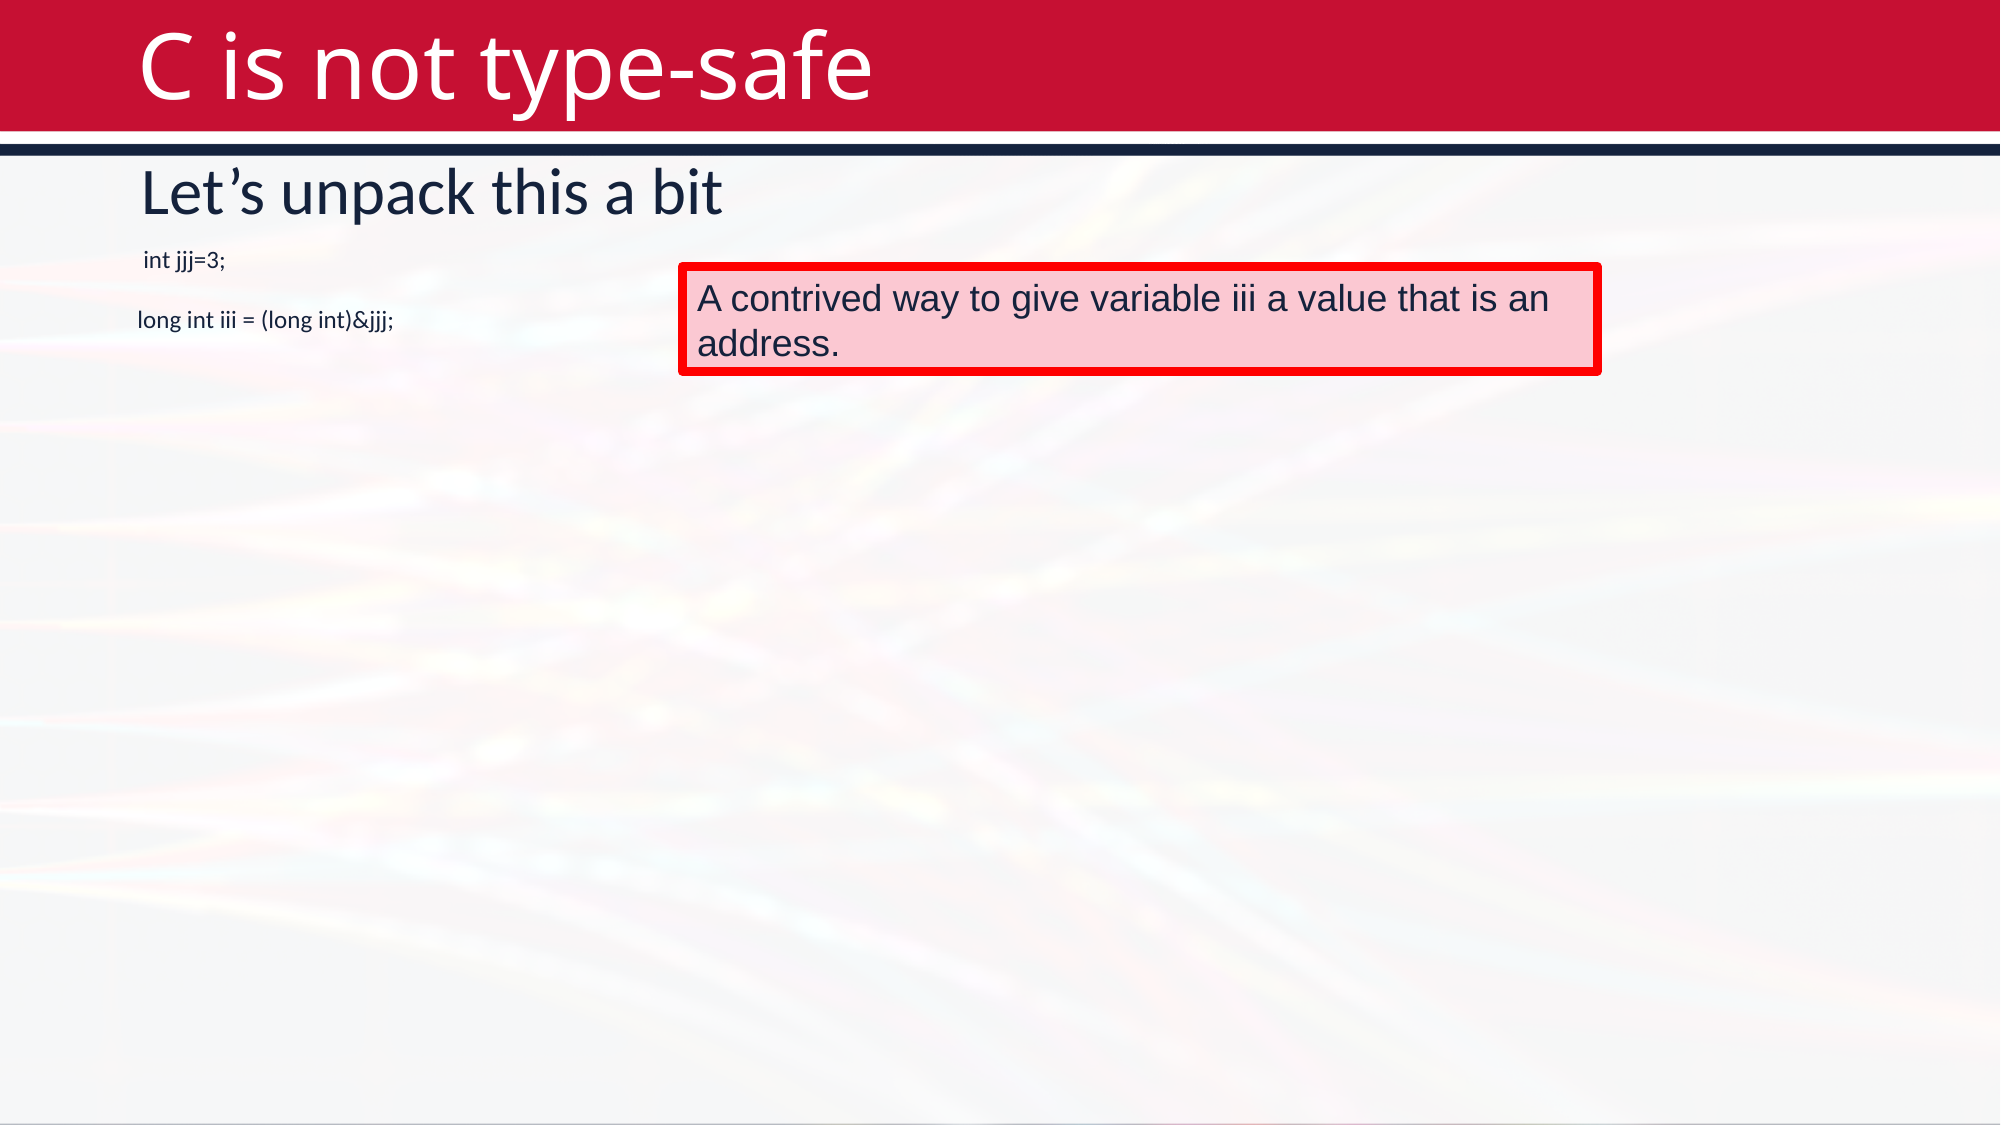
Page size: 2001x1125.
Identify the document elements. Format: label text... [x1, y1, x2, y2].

title C is not type-safe [122, 12, 1848, 128]
text_box int jjj=3; long int iii = (long int)&jjj; [122, 236, 1628, 371]
picture [0, 0, 2001, 1125]
text_box Let’s unpack this a bit [126, 140, 740, 235]
text_box A contrived way to give variable iii a value that is an address. [682, 266, 1598, 372]
